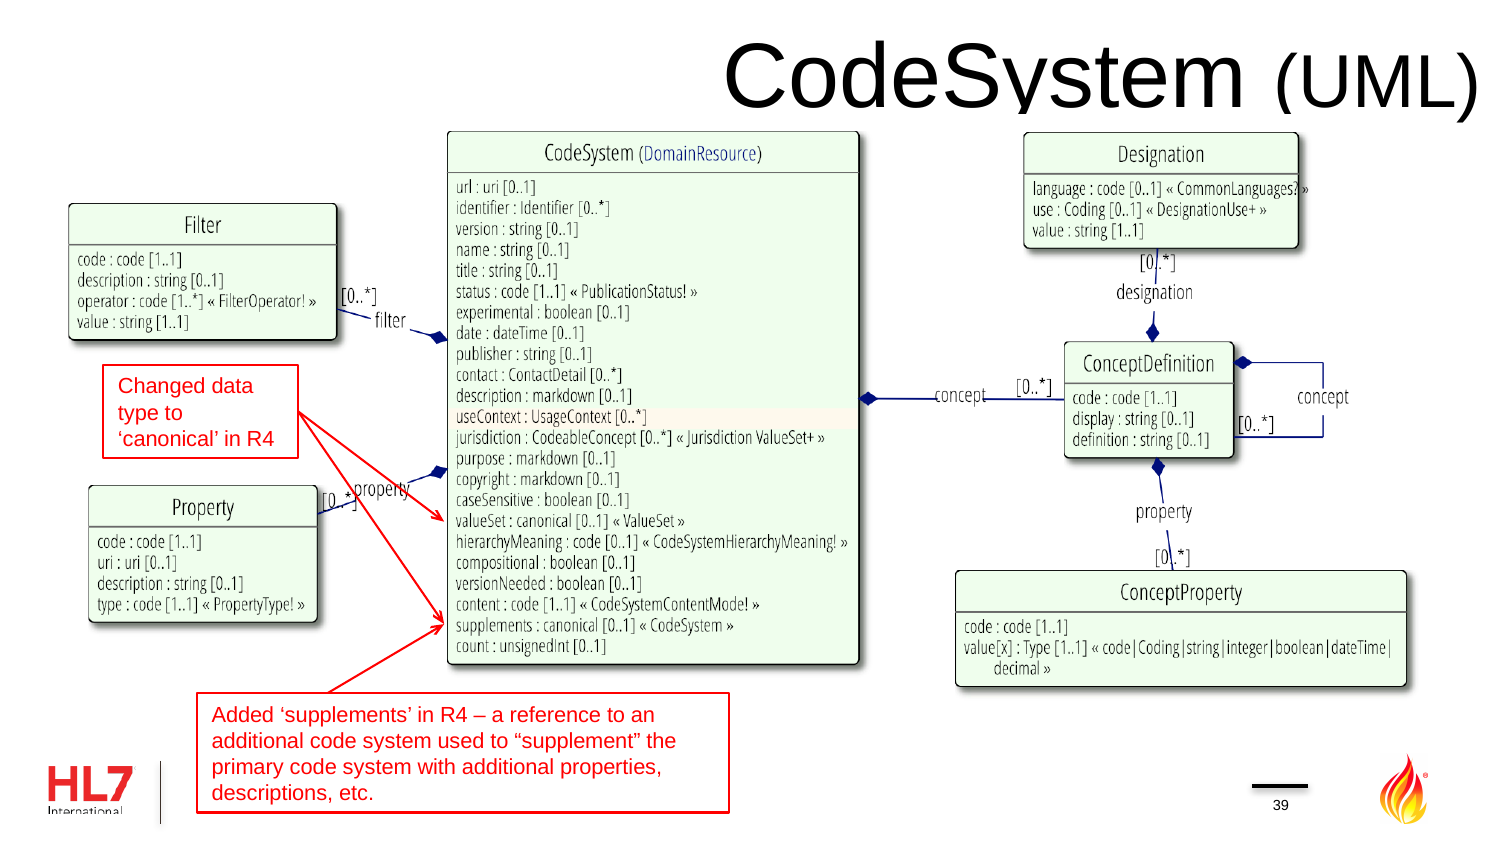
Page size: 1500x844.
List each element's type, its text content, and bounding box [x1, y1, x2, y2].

picture [44, 114, 1427, 707]
text_box Added ‘supplements’ in R4 – a reference to an additional code system used to “supplement” the primary code system with additional properties, descriptions, etc. [196, 715, 730, 813]
picture [1380, 753, 1428, 824]
title CodeSystem (UML) [704, 19, 1500, 122]
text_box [297, 411, 445, 625]
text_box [327, 630, 445, 694]
slide_number 39 [1258, 786, 1304, 813]
